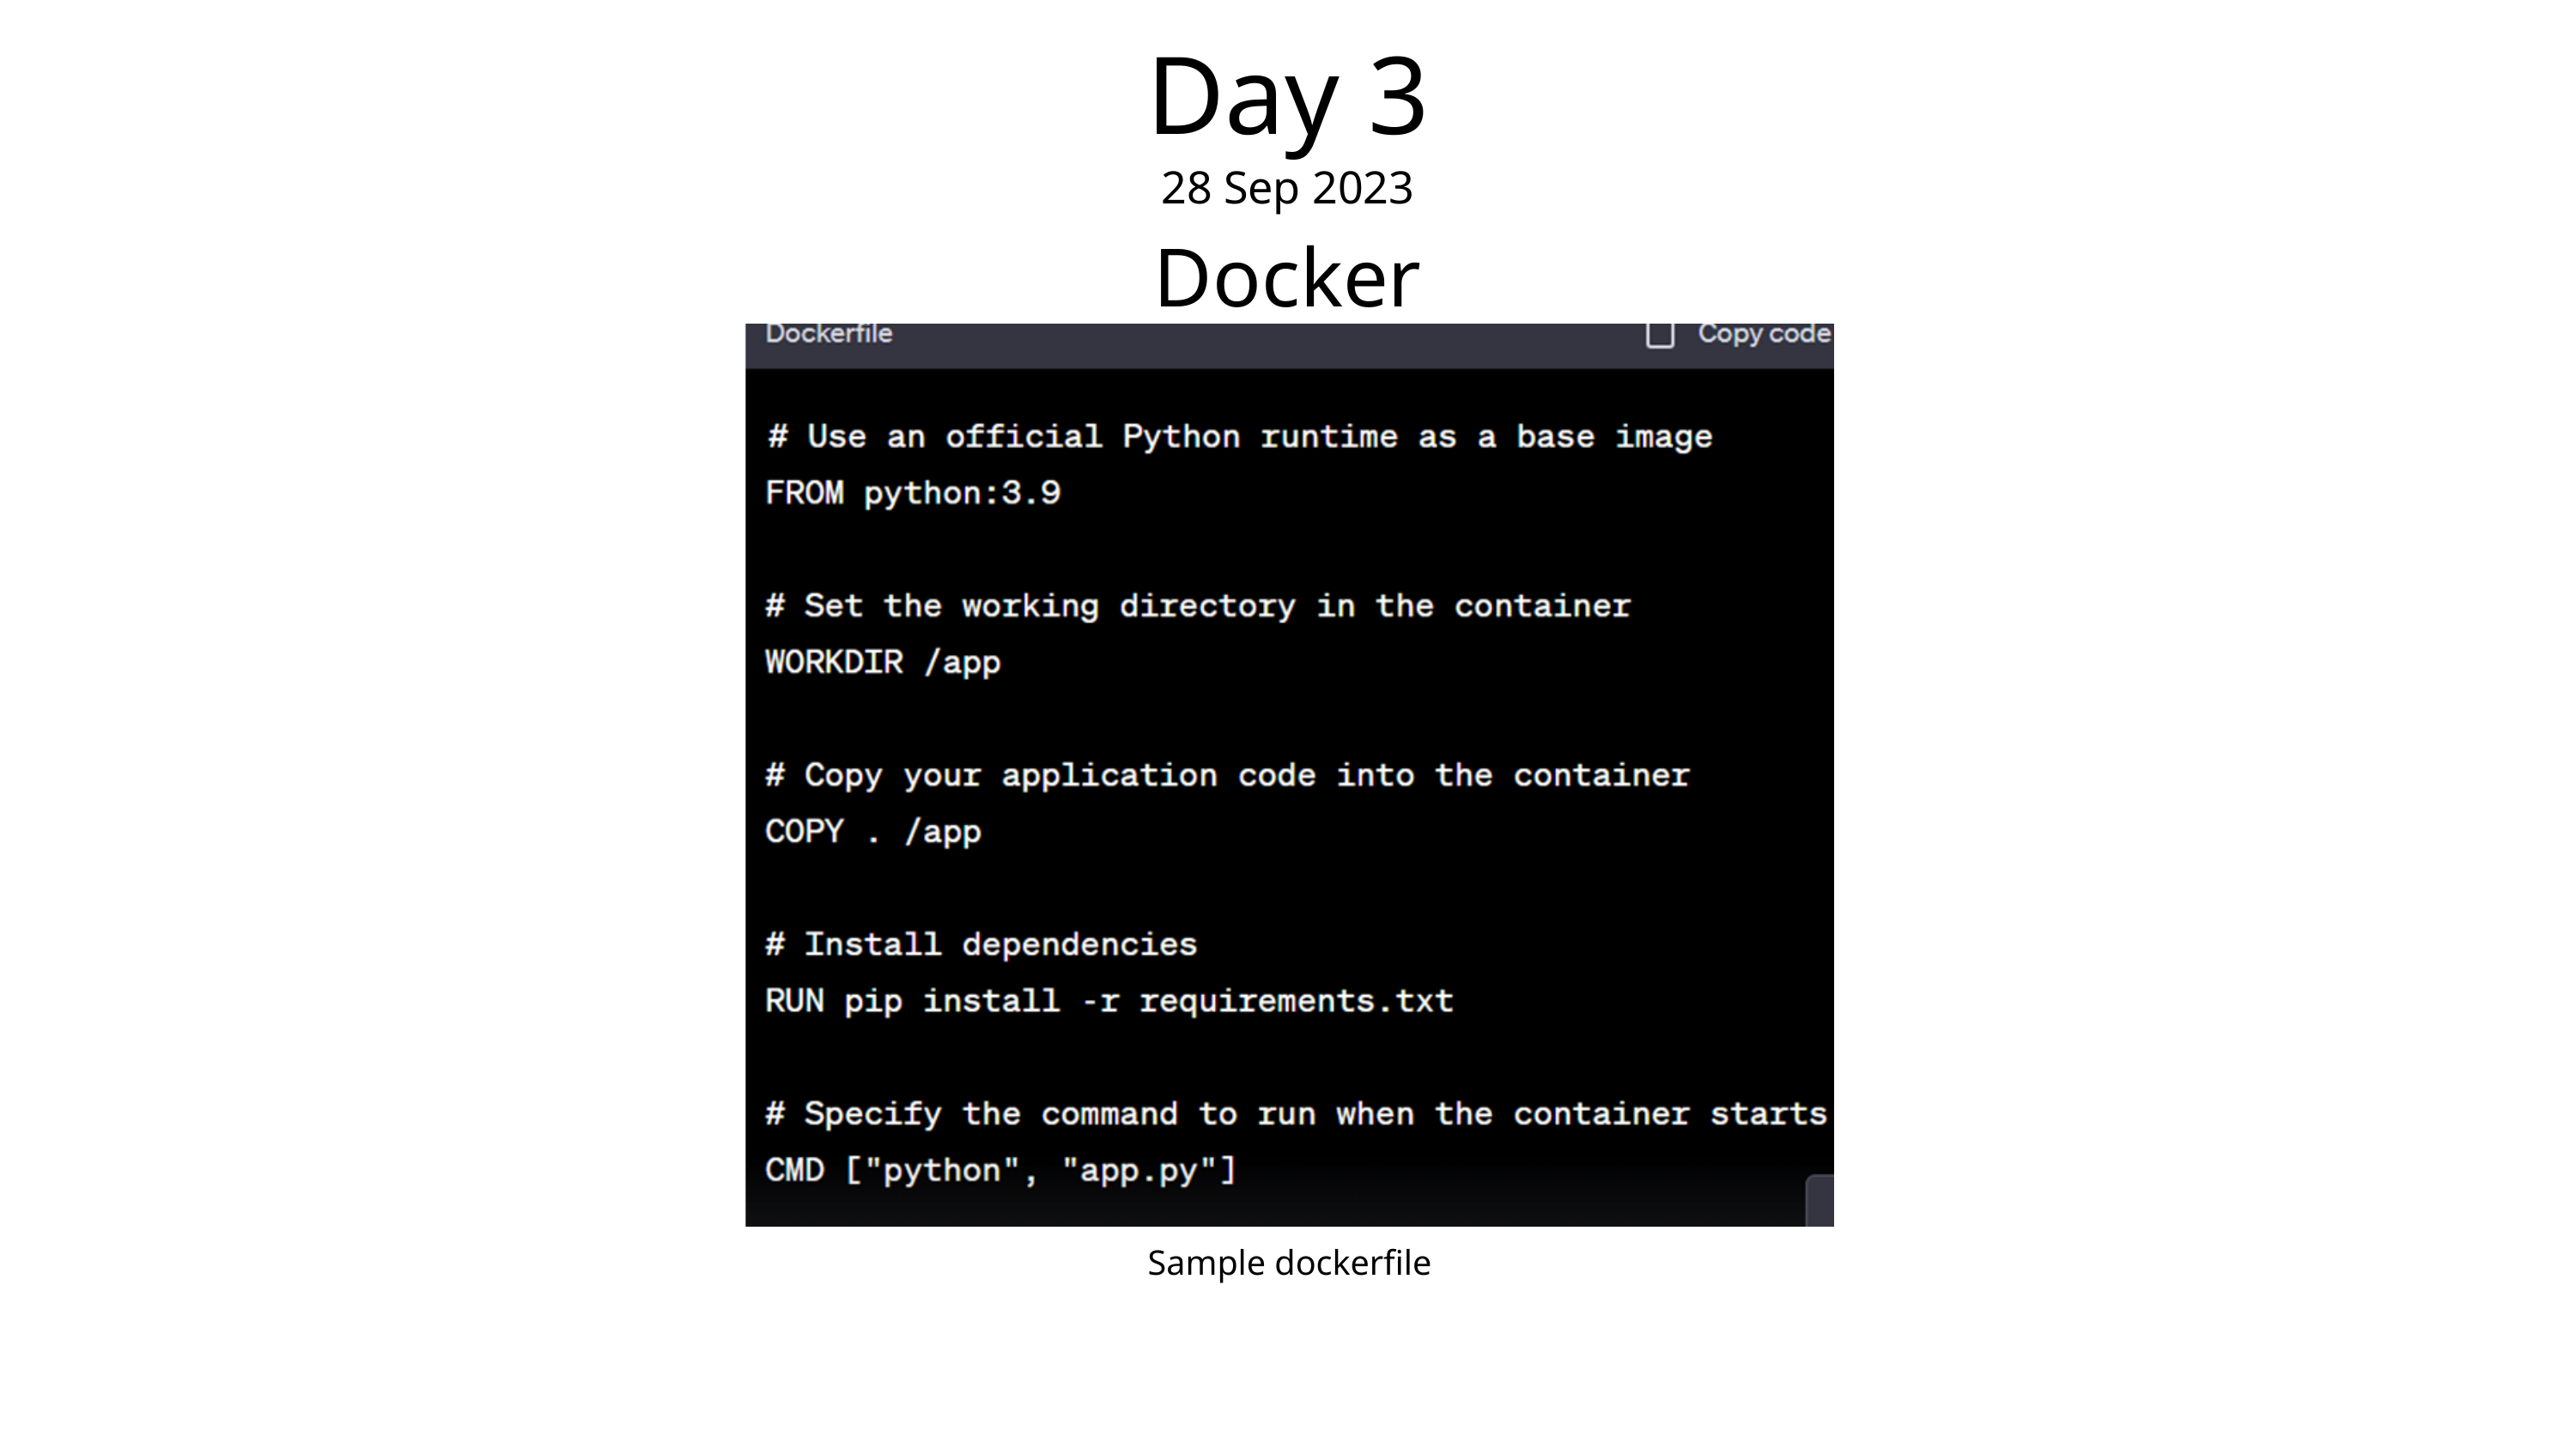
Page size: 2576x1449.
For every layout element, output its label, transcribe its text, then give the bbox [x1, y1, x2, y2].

text_box 28 Sep 2023 [1153, 149, 1422, 213]
text_box Sample dockerfile [1137, 1234, 1443, 1282]
text_box [745, 324, 1834, 1227]
text_box Docker [744, 209, 1832, 324]
text_box Day 3 [891, 5, 1685, 156]
